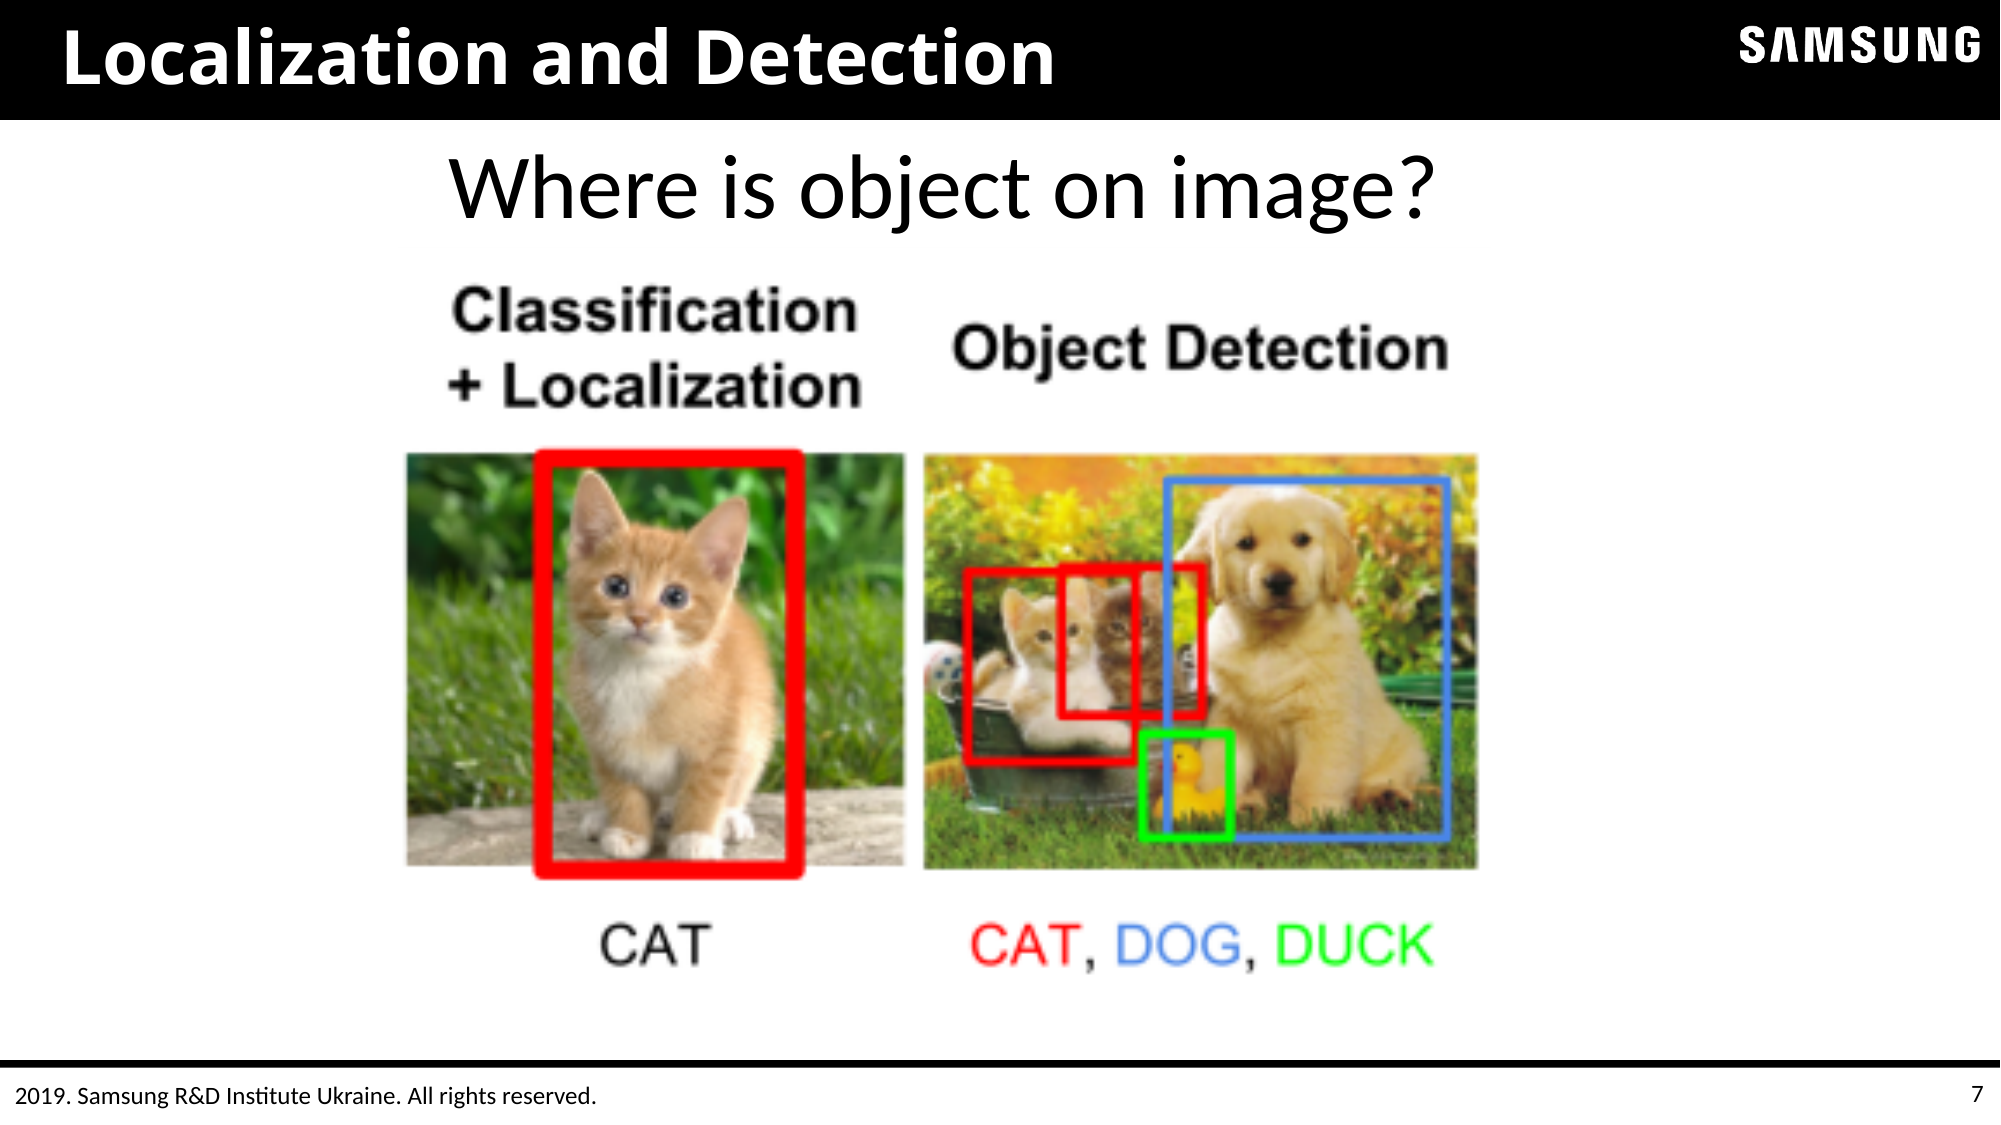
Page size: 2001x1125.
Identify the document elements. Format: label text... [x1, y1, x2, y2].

footer 2019. Samsung R&D Institute Ukraine. All rights reserved. [0, 1065, 645, 1125]
picture [1734, 20, 1982, 67]
picture [398, 246, 1491, 985]
slide_number 7 [1548, 1062, 1999, 1123]
title Localization and Detection [0, 0, 1734, 120]
text_box Where is object on image? [433, 119, 1456, 245]
